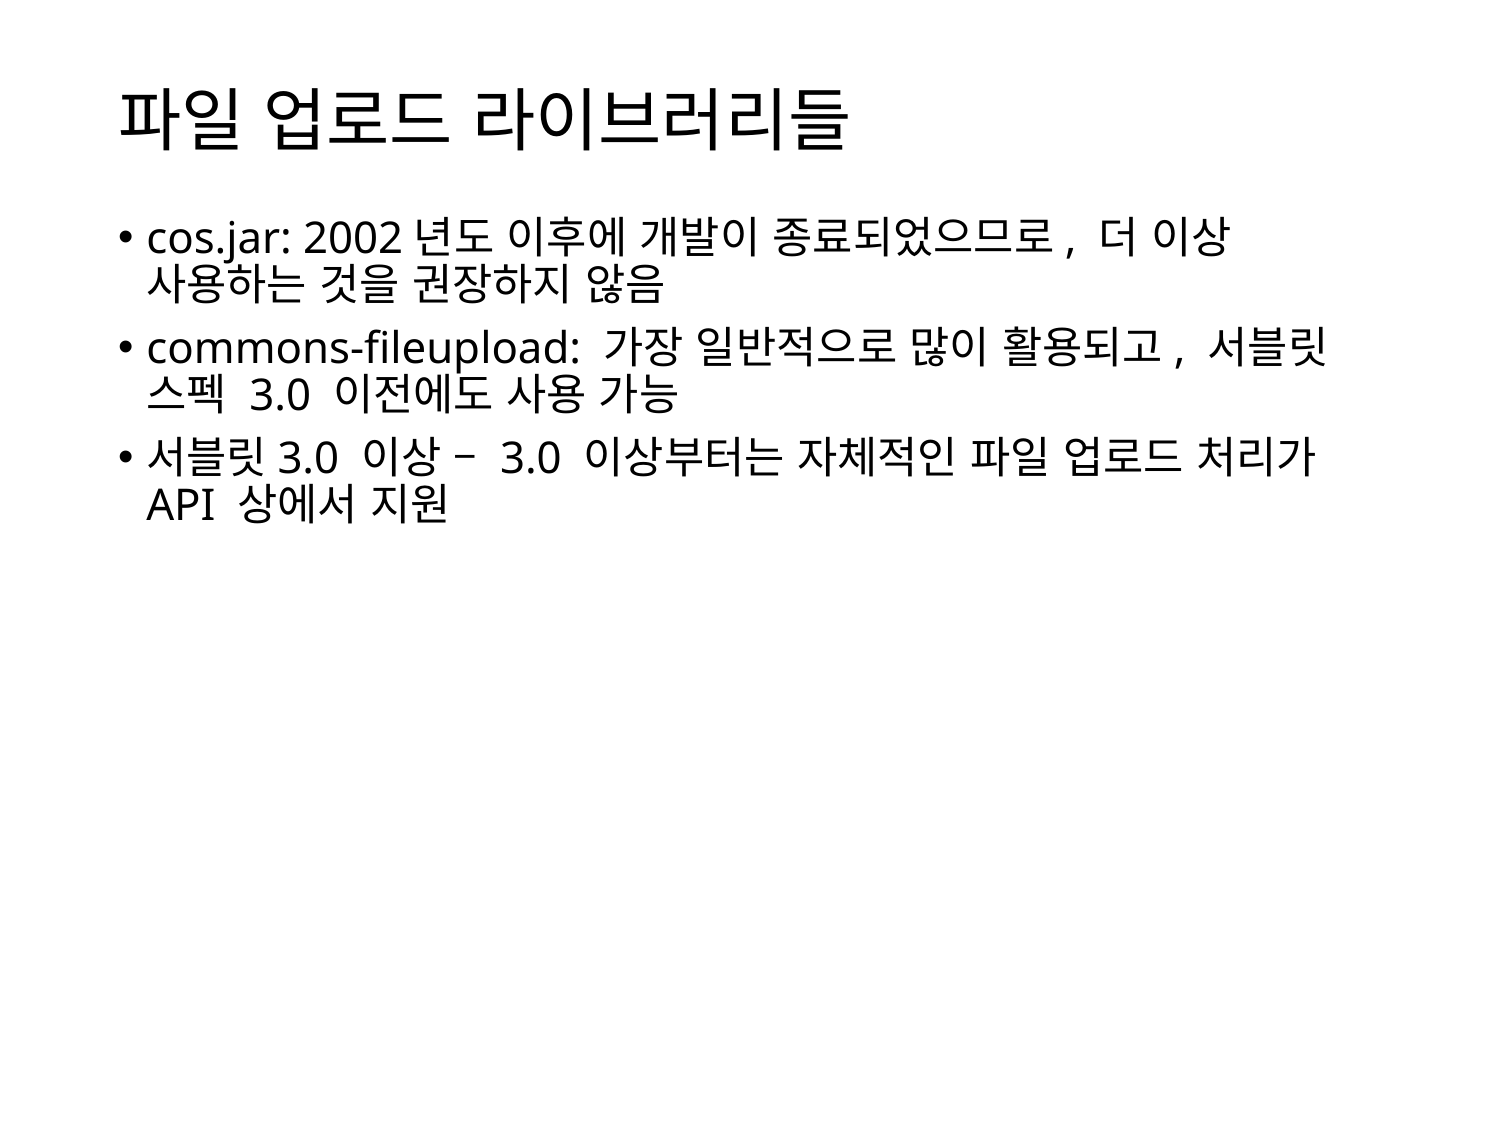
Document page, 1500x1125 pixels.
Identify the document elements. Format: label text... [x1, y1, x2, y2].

title 파일 업로드 라이브러리들 [103, 59, 1397, 188]
list cos.jar: 2002년도 이후에 개발이 종료되었으므로, 더 이상 사용하는 것을 권장하지 않음 commons-fileupload: 가장 일반적으로 많이 활용되고, 서블릿 스펙 3.0 이전에도 사용 가능 서블릿3.0 이상 – 3.0 이상부터는 자체적인 파일 업로드 처리가 API 상에서 지원 [103, 208, 1397, 1014]
